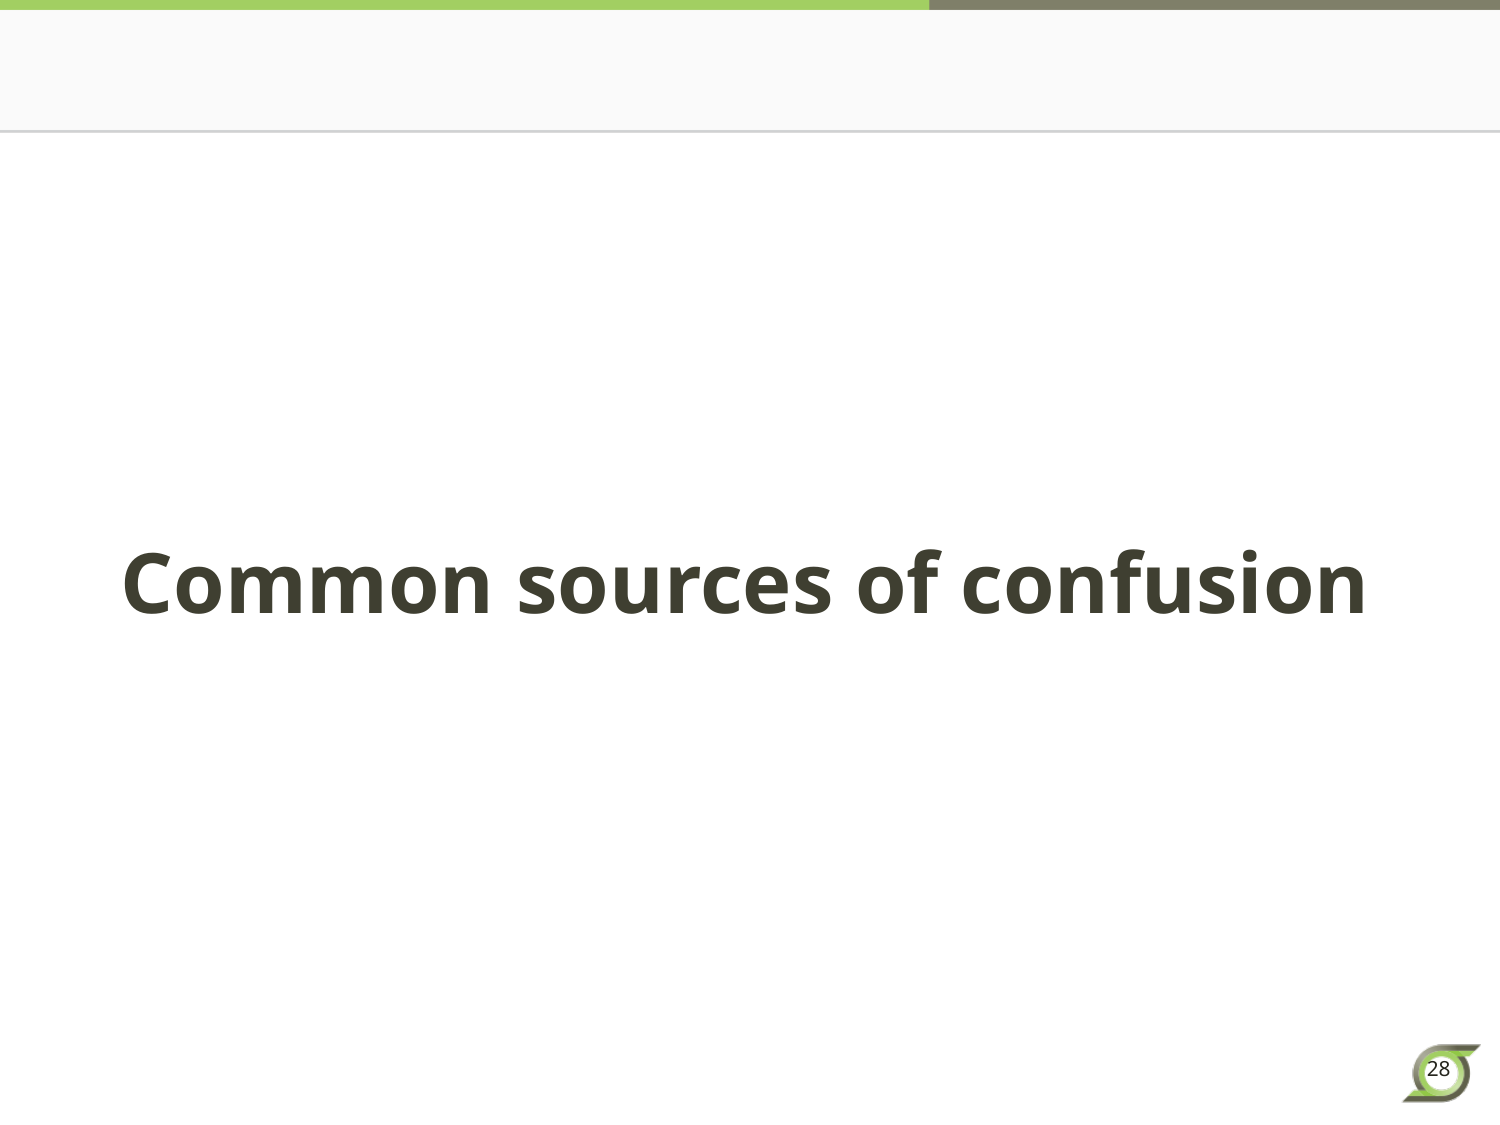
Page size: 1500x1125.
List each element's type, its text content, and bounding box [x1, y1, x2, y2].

list Common sources of confusion [37, 166, 1454, 1007]
